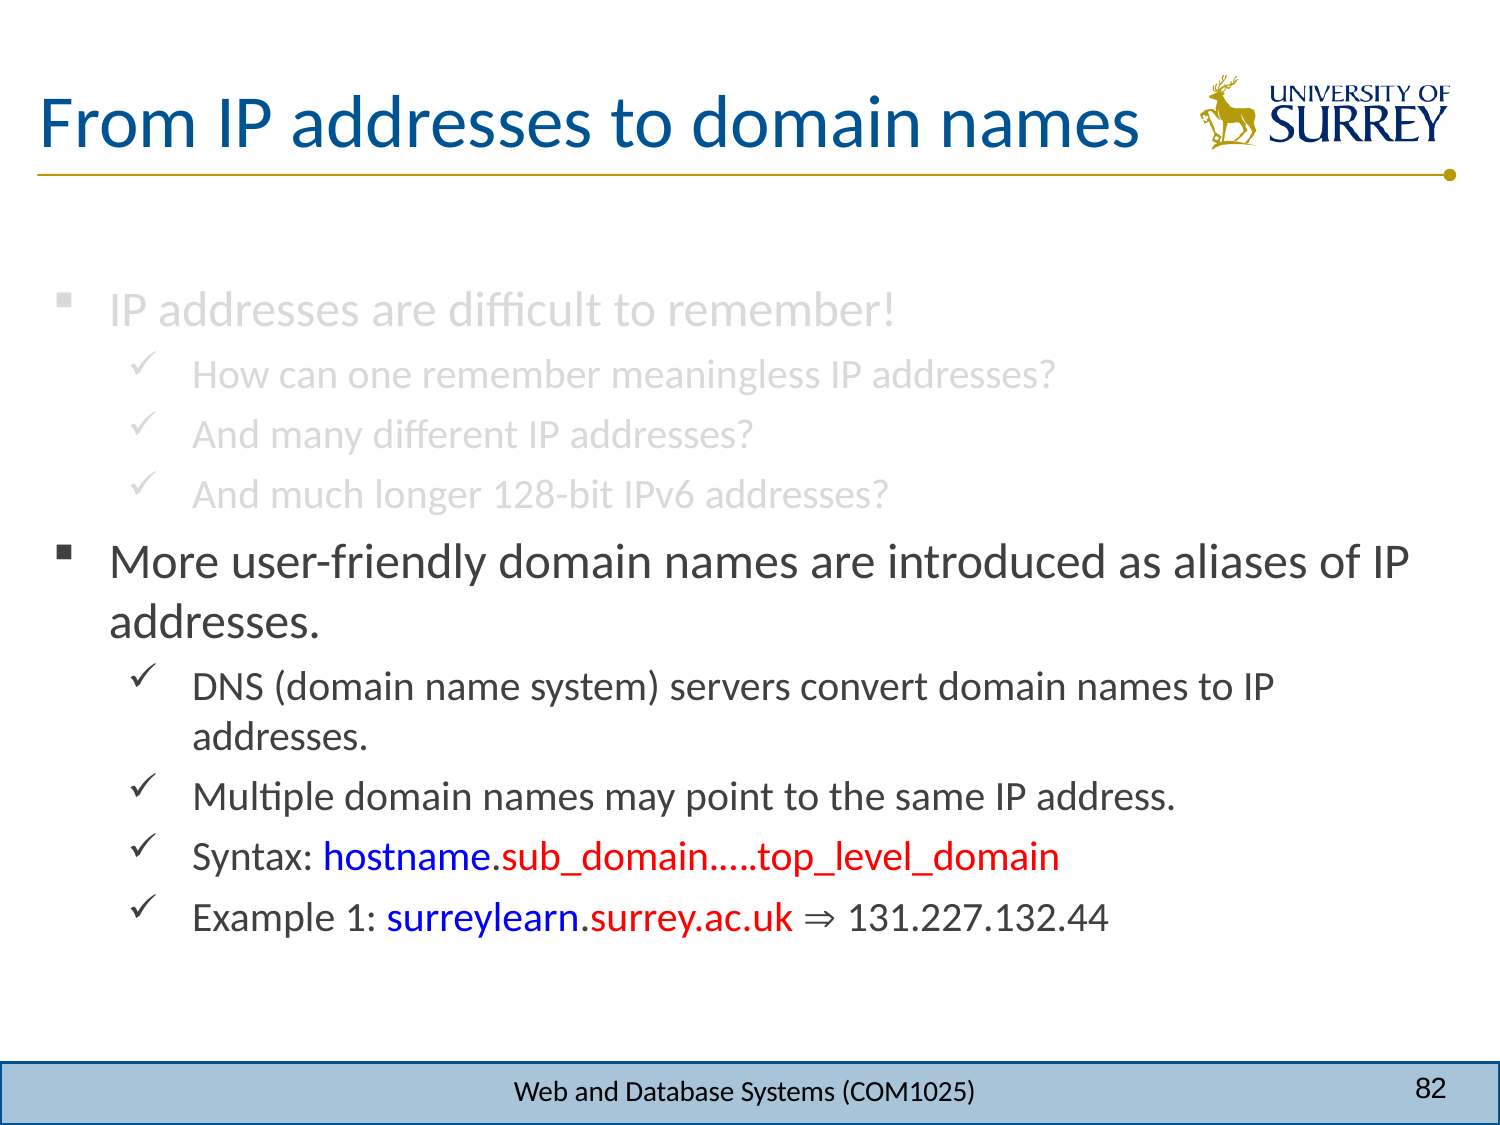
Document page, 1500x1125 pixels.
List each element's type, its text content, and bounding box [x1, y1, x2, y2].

picture [1200, 75, 1450, 150]
slide_number 82 [1408, 1069, 1456, 1125]
title From IP addresses to domain names [37, 70, 1184, 261]
text_box IP addresses are difficult to remember! How can one remember meaningless IP addresses? And many different IP addresses? And much longer 128-bit IPv6 addresses? More user-friendly domain names are introduced as aliases of IP addresses. DNS (domain name system) servers convert domain names to IP addresses. Multiple domain names may point to the same IP address. Syntax: hostname.sub_domain.….top_level_domain Example 1: surreylearn.surrey.ac.uk  131.227.132.44 [50, 261, 1420, 940]
footer Web and Database Systems (COM1025) [511, 1077, 985, 1125]
